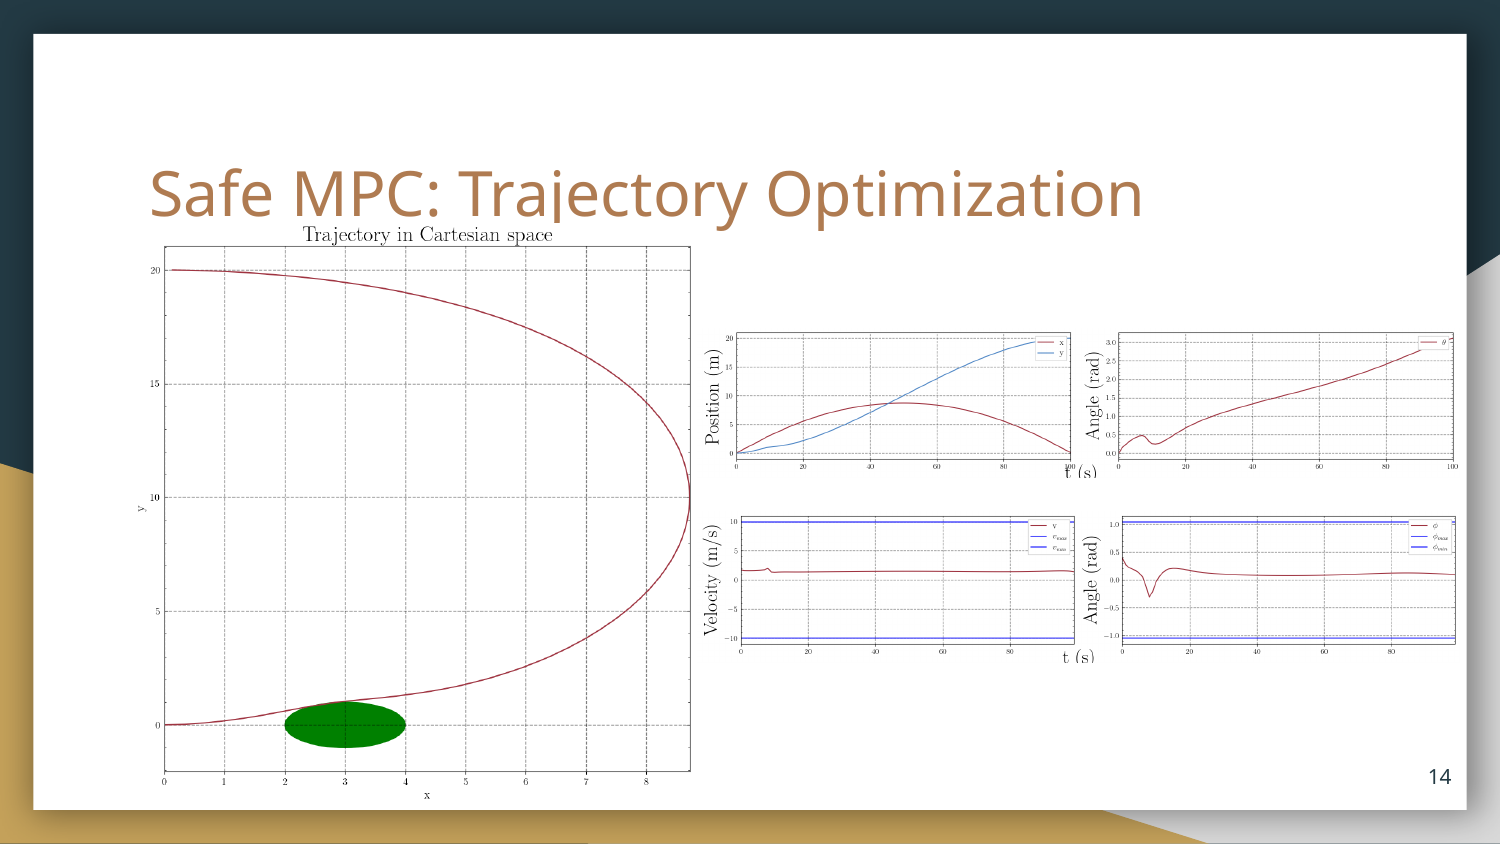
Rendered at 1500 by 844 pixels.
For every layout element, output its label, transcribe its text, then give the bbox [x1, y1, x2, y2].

slide_number ‹#› [1376, 745, 1467, 810]
title Safe MPC: Trajectory Optimization [134, 138, 1366, 296]
picture [134, 222, 1460, 803]
